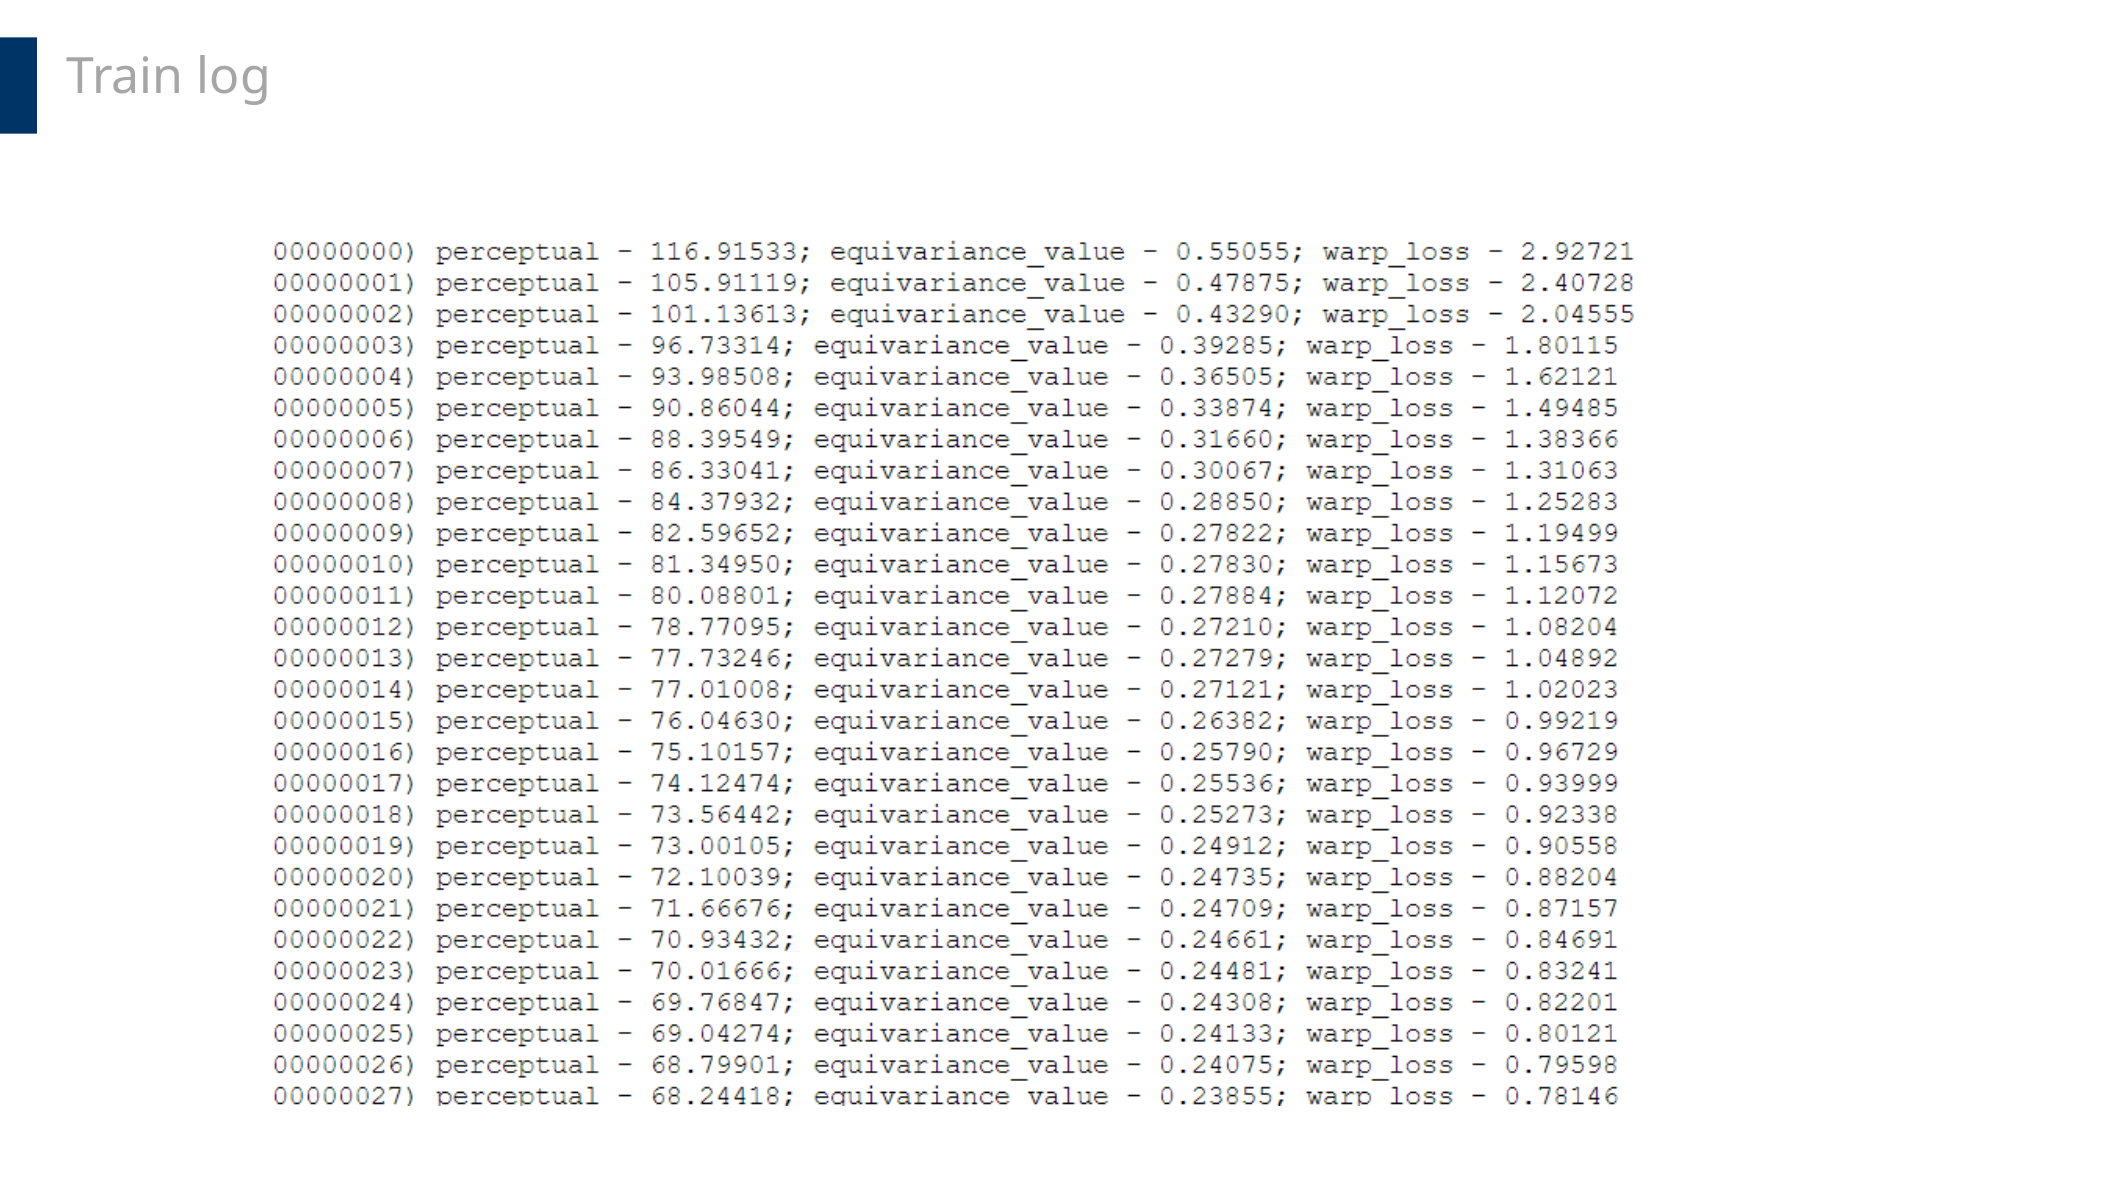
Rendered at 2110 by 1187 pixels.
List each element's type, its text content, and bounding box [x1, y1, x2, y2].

text_box [0, 36, 38, 135]
picture [271, 238, 1637, 1106]
text_box Train log [66, 43, 272, 104]
